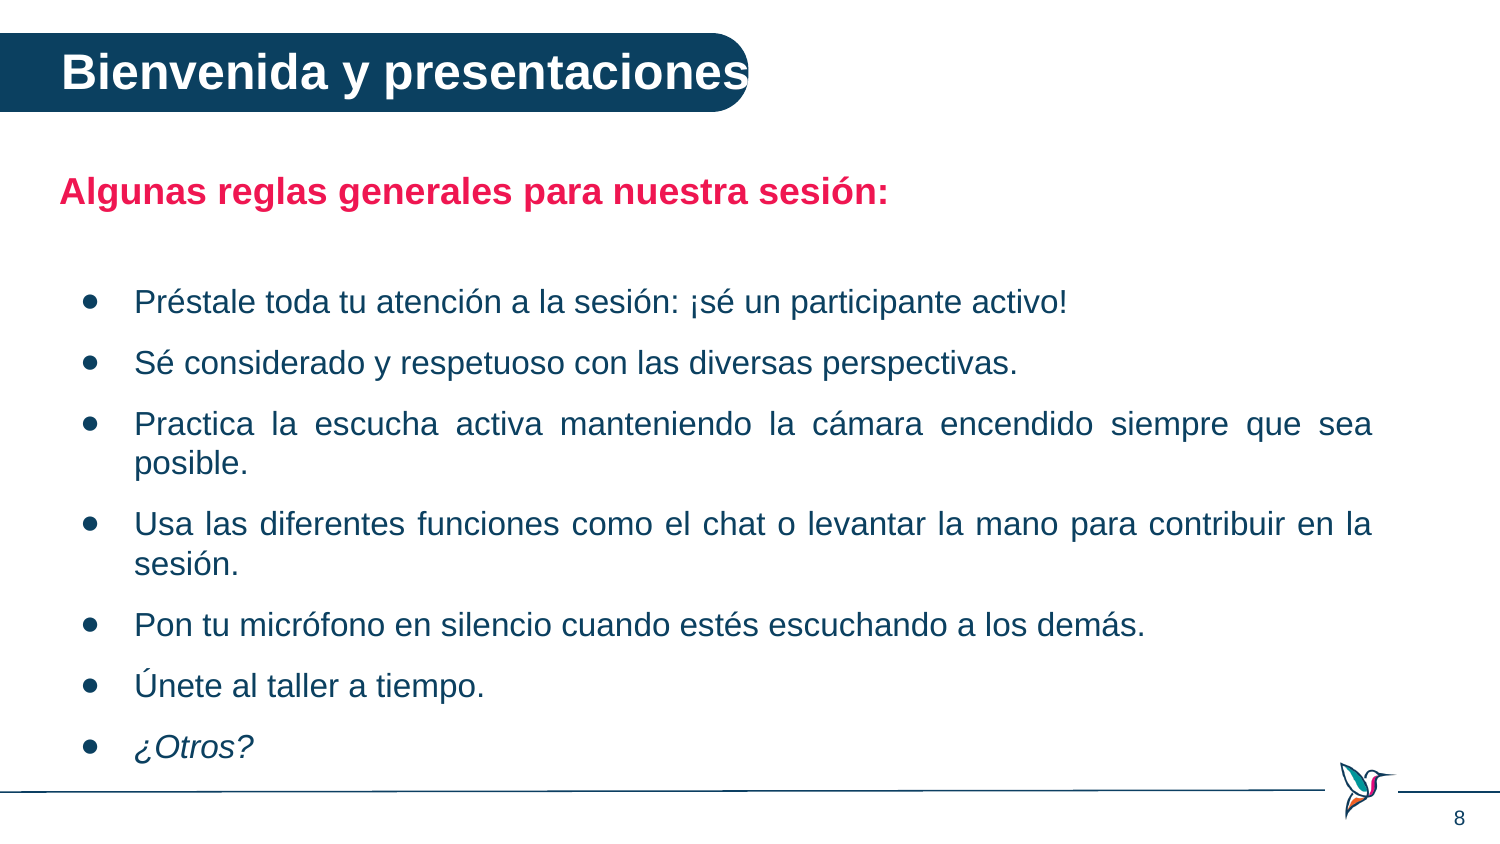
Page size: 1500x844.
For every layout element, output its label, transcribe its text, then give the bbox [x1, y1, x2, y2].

picture [1338, 759, 1398, 823]
text_box Bienvenida y presentaciones [46, 32, 773, 108]
text_box [0, 33, 729, 112]
text_box Algunas reglas generales para nuestra sesión: Préstale toda tu atención a la sesión: ¡sé un participante activo! Sé considerado y respetuoso con las diversas perspectivas. Practica la escucha activa manteniendo la cámara encendido siempre que sea posible. Usa las diferentes funciones como el chat o levantar la mano para contribuir en la sesión. Pon tu micrófono en silencio cuando estés escuchando a los demás. Únete al taller a tiempo. ¿Otros? [44, 159, 1390, 773]
